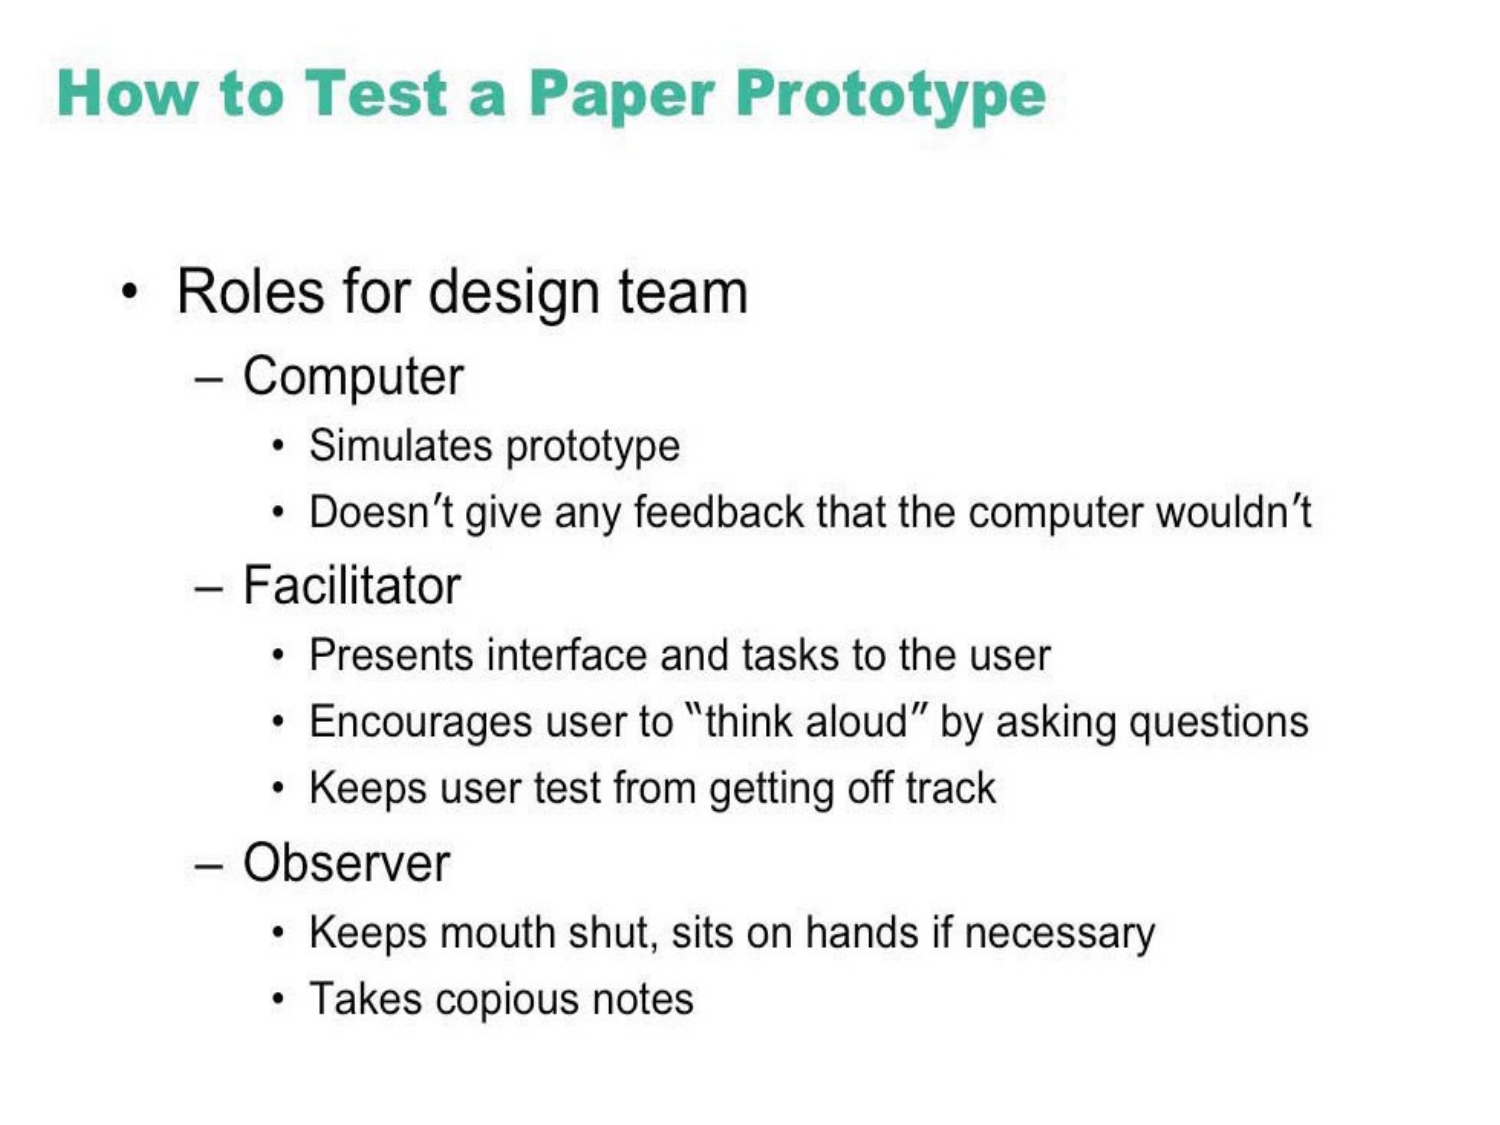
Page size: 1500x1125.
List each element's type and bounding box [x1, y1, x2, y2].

text_box [0, 0, 1500, 1124]
